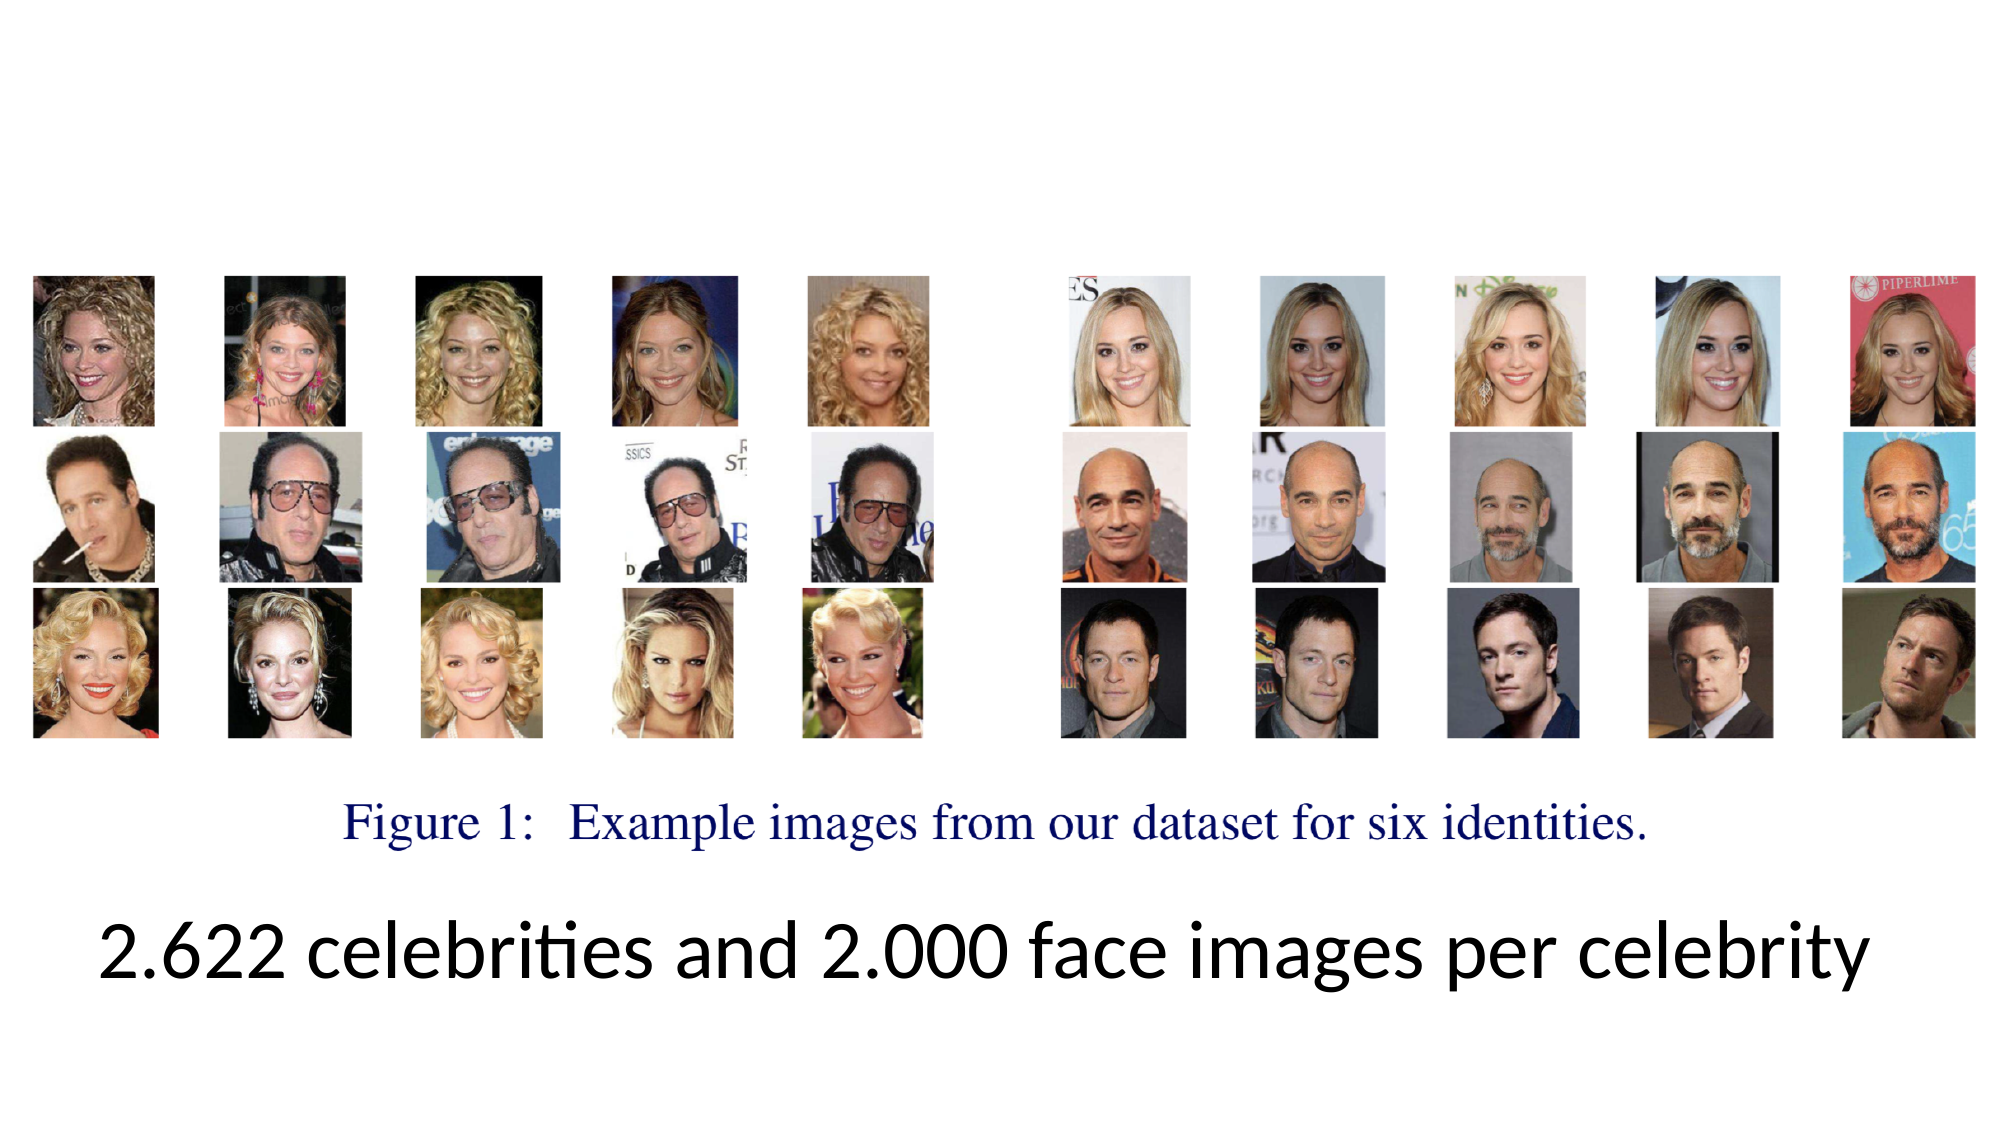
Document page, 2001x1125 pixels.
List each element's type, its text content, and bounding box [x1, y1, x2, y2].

text_box 2.622 celebrities and 2.000 face images per celebrity [82, 888, 1889, 1003]
picture [0, 259, 2000, 866]
